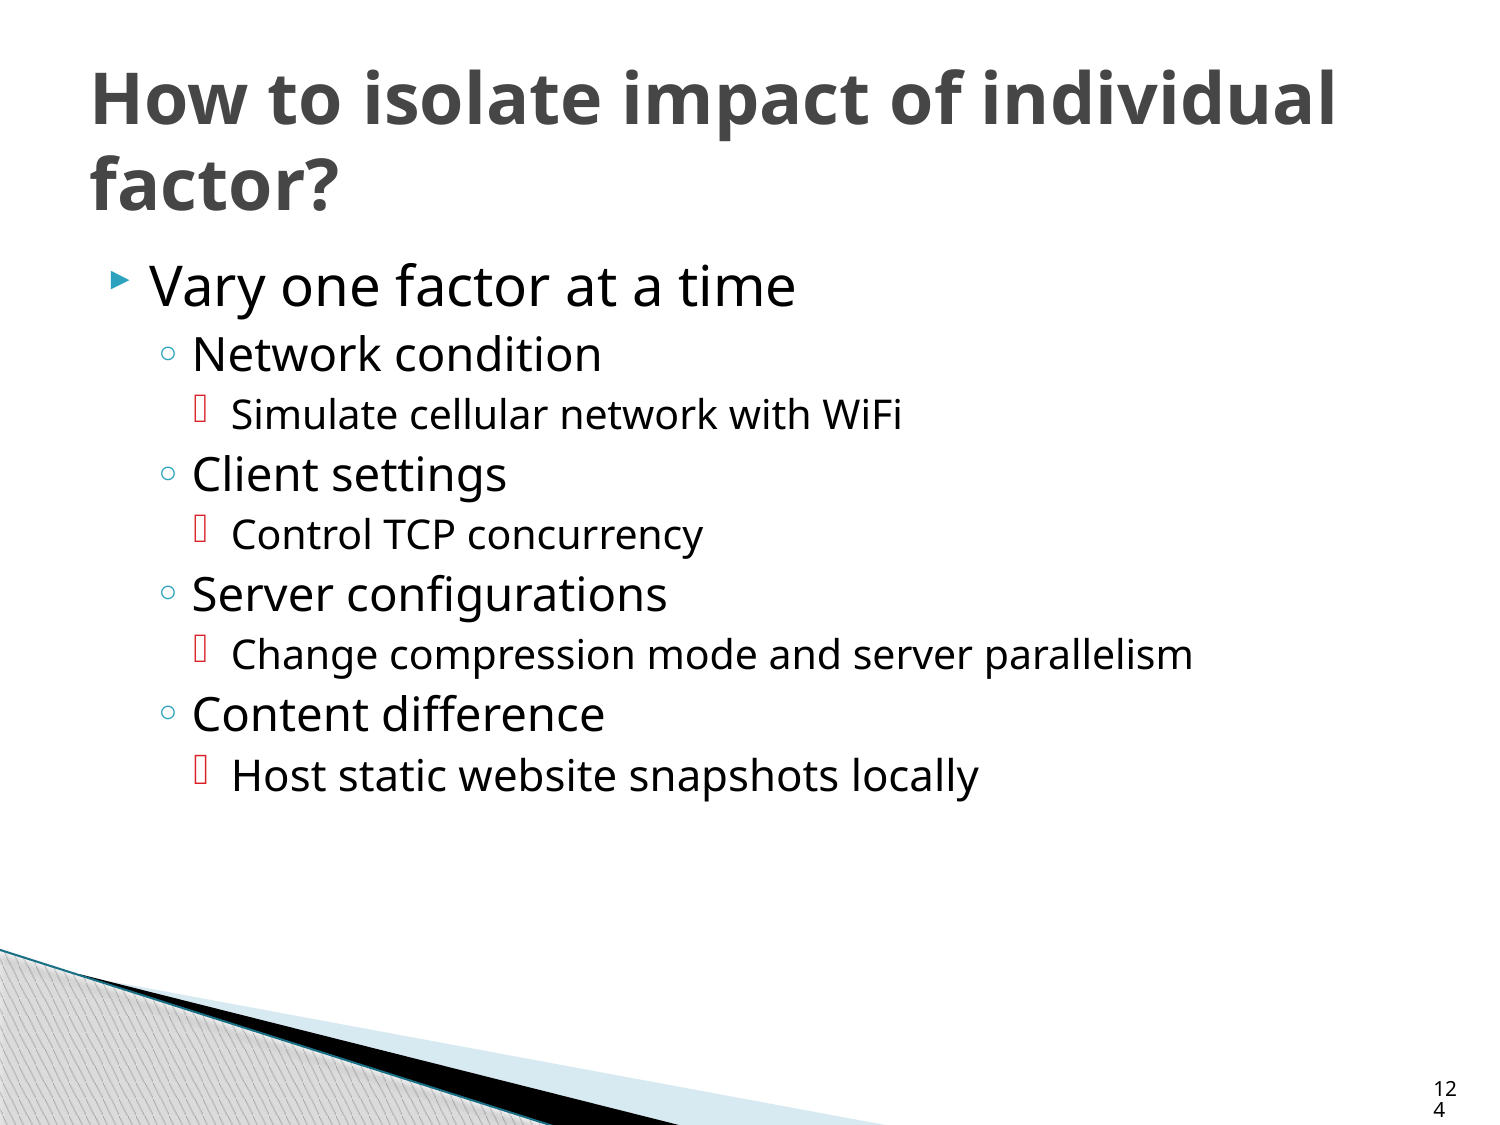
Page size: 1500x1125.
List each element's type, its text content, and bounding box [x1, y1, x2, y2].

list Vary one factor at a time Network condition Simulate cellular network with WiFi Client settings Control TCP concurrency Server configurations Change compression mode and server parallelism Content difference Host static website snapshots locally [75, 243, 1425, 986]
slide_number 124 [1418, 1051, 1479, 1112]
title How to isolate impact of individual factor? [75, 45, 1425, 233]
